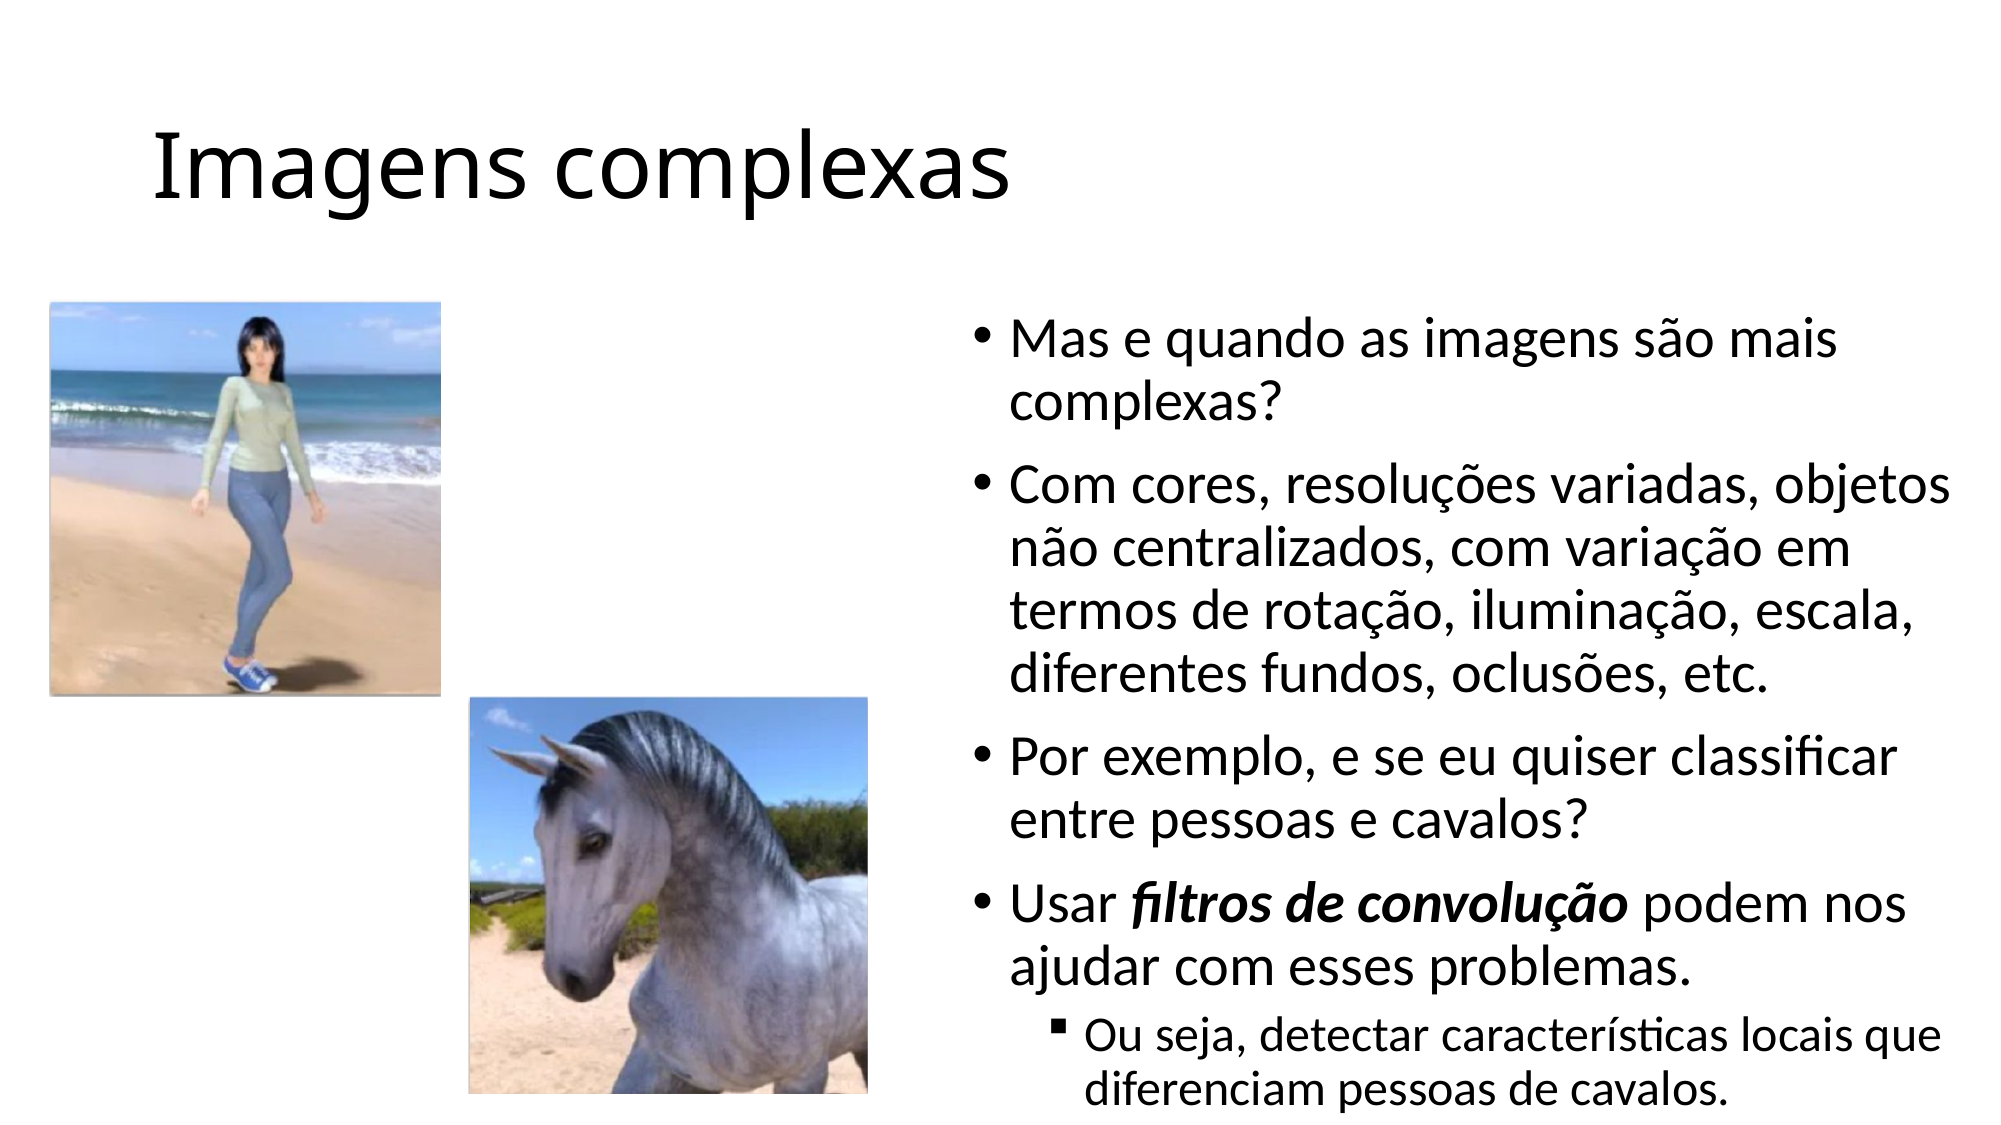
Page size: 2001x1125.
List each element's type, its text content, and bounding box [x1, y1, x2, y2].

list Mas e quando as imagens são mais complexas? Com cores, resoluções variadas, objetos não centralizados, com variação em termos de rotação, iluminação, escala, diferentes fundos, oclusões, etc. Por exemplo, e se eu quiser classificar entre pessoas e cavalos? Usar filtros de convolução podem nos ajudar com esses problemas. Ou seja, detectar características locais que diferenciam pessoas de cavalos. [957, 299, 1976, 1125]
picture [468, 696, 868, 1095]
picture [49, 299, 441, 697]
title Imagens complexas [137, 59, 1863, 278]
